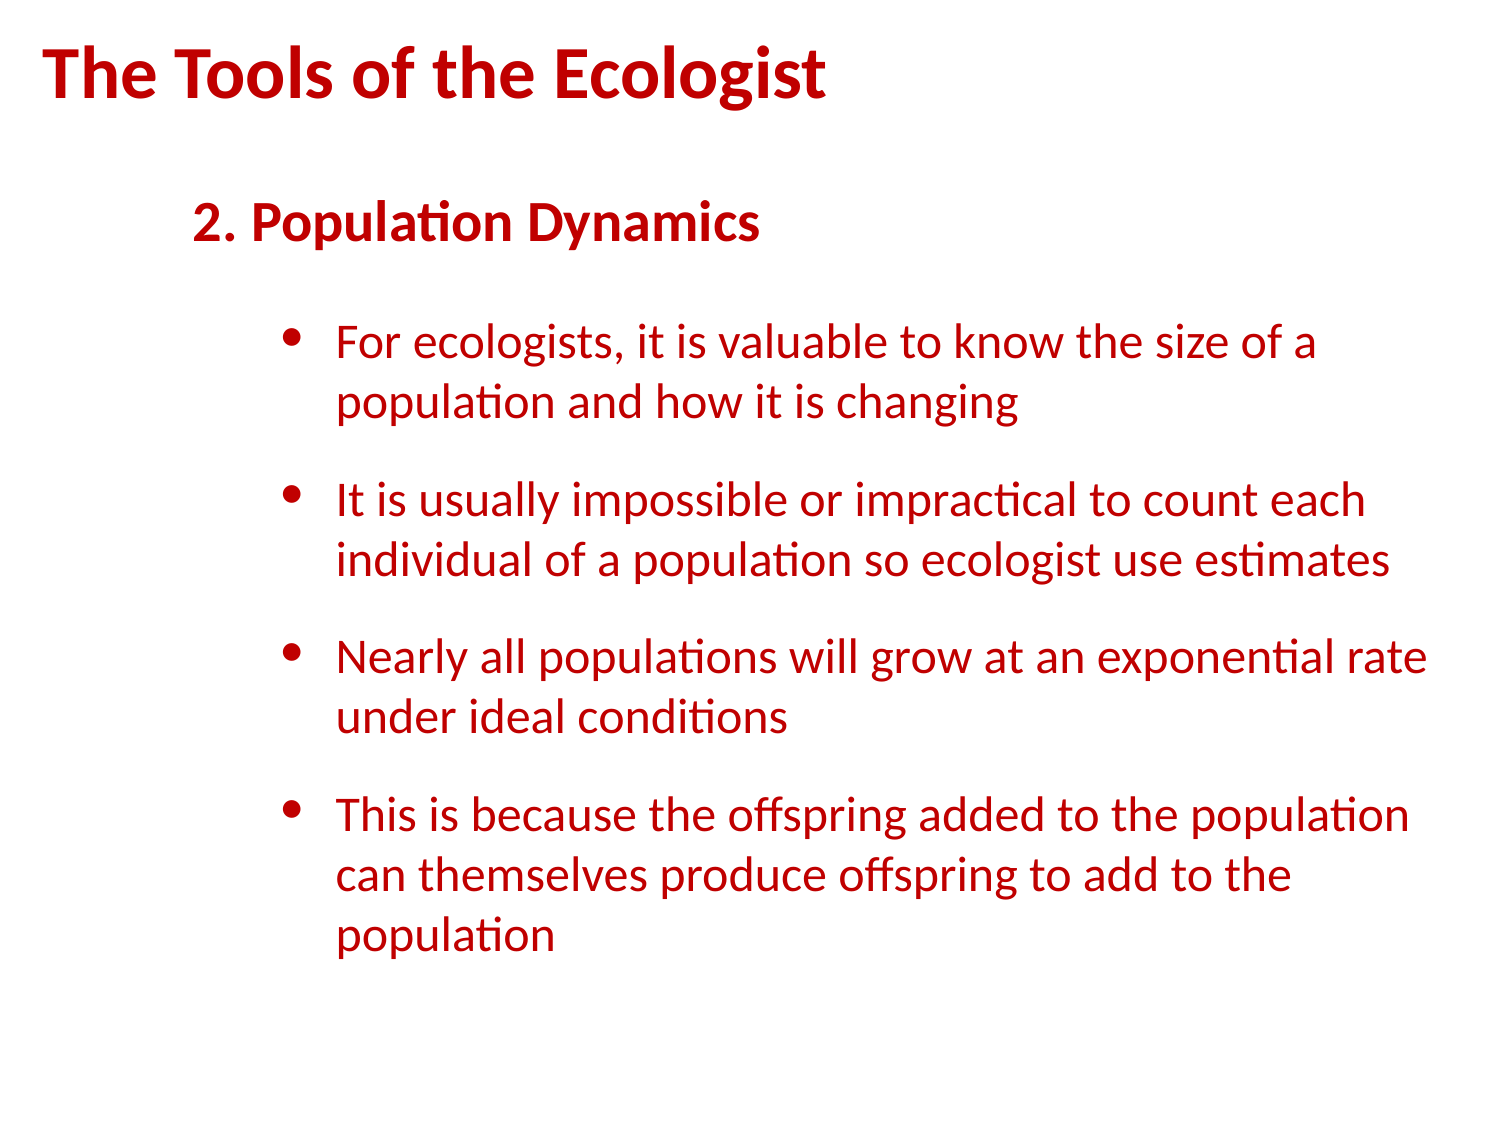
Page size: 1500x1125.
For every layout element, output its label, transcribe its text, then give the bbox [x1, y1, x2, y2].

text_box The Tools of the Ecologist 2. Population Dynamics [27, 16, 925, 264]
text_box [125, 276, 1124, 539]
text_box For ecologists, it is valuable to know the size of a population and how it is changing It is usually impossible or impractical to count each individual of a population so ecologist use estimates Nearly all populations will grow at an exponential rate under ideal conditions This is because the offspring added to the population can themselves produce offspring to add to the population [264, 301, 1453, 999]
